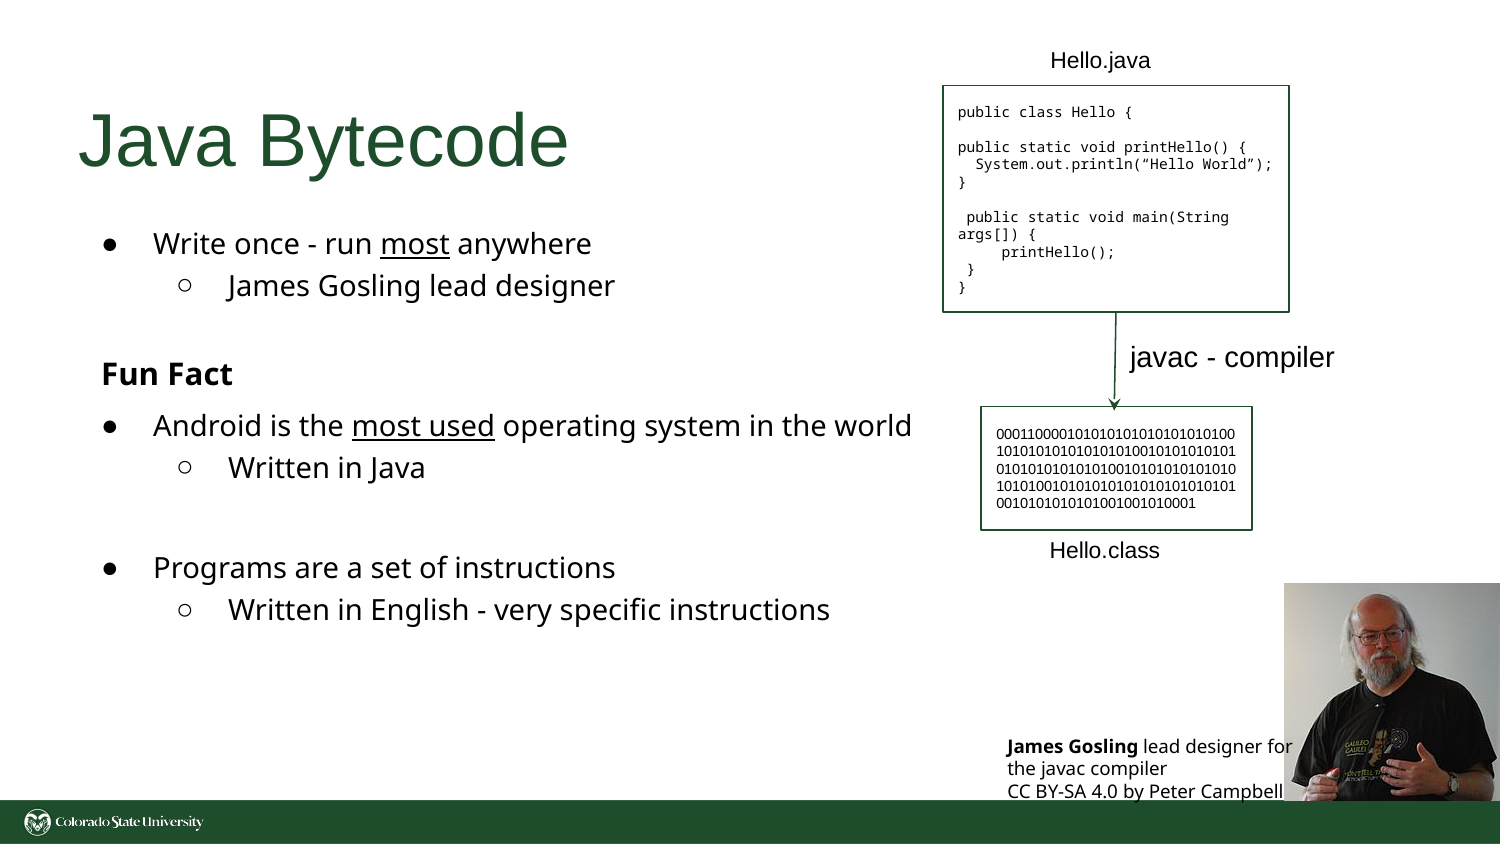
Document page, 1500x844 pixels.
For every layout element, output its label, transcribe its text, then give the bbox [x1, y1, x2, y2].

text_box James Gosling lead designer for the javac compiler CC BY-SA 4.0 by Peter Campbell [992, 719, 1278, 798]
picture [16, 800, 212, 844]
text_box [942, 29, 1402, 566]
list Write once - run most anywhere James Gosling lead designer Fun Fact Android is the most used operating system in the world Written in Java Programs are a set of instructions Written in English - very specific instructions [68, 208, 929, 702]
title Java Bytecode [68, 81, 929, 192]
picture [1283, 583, 1500, 801]
